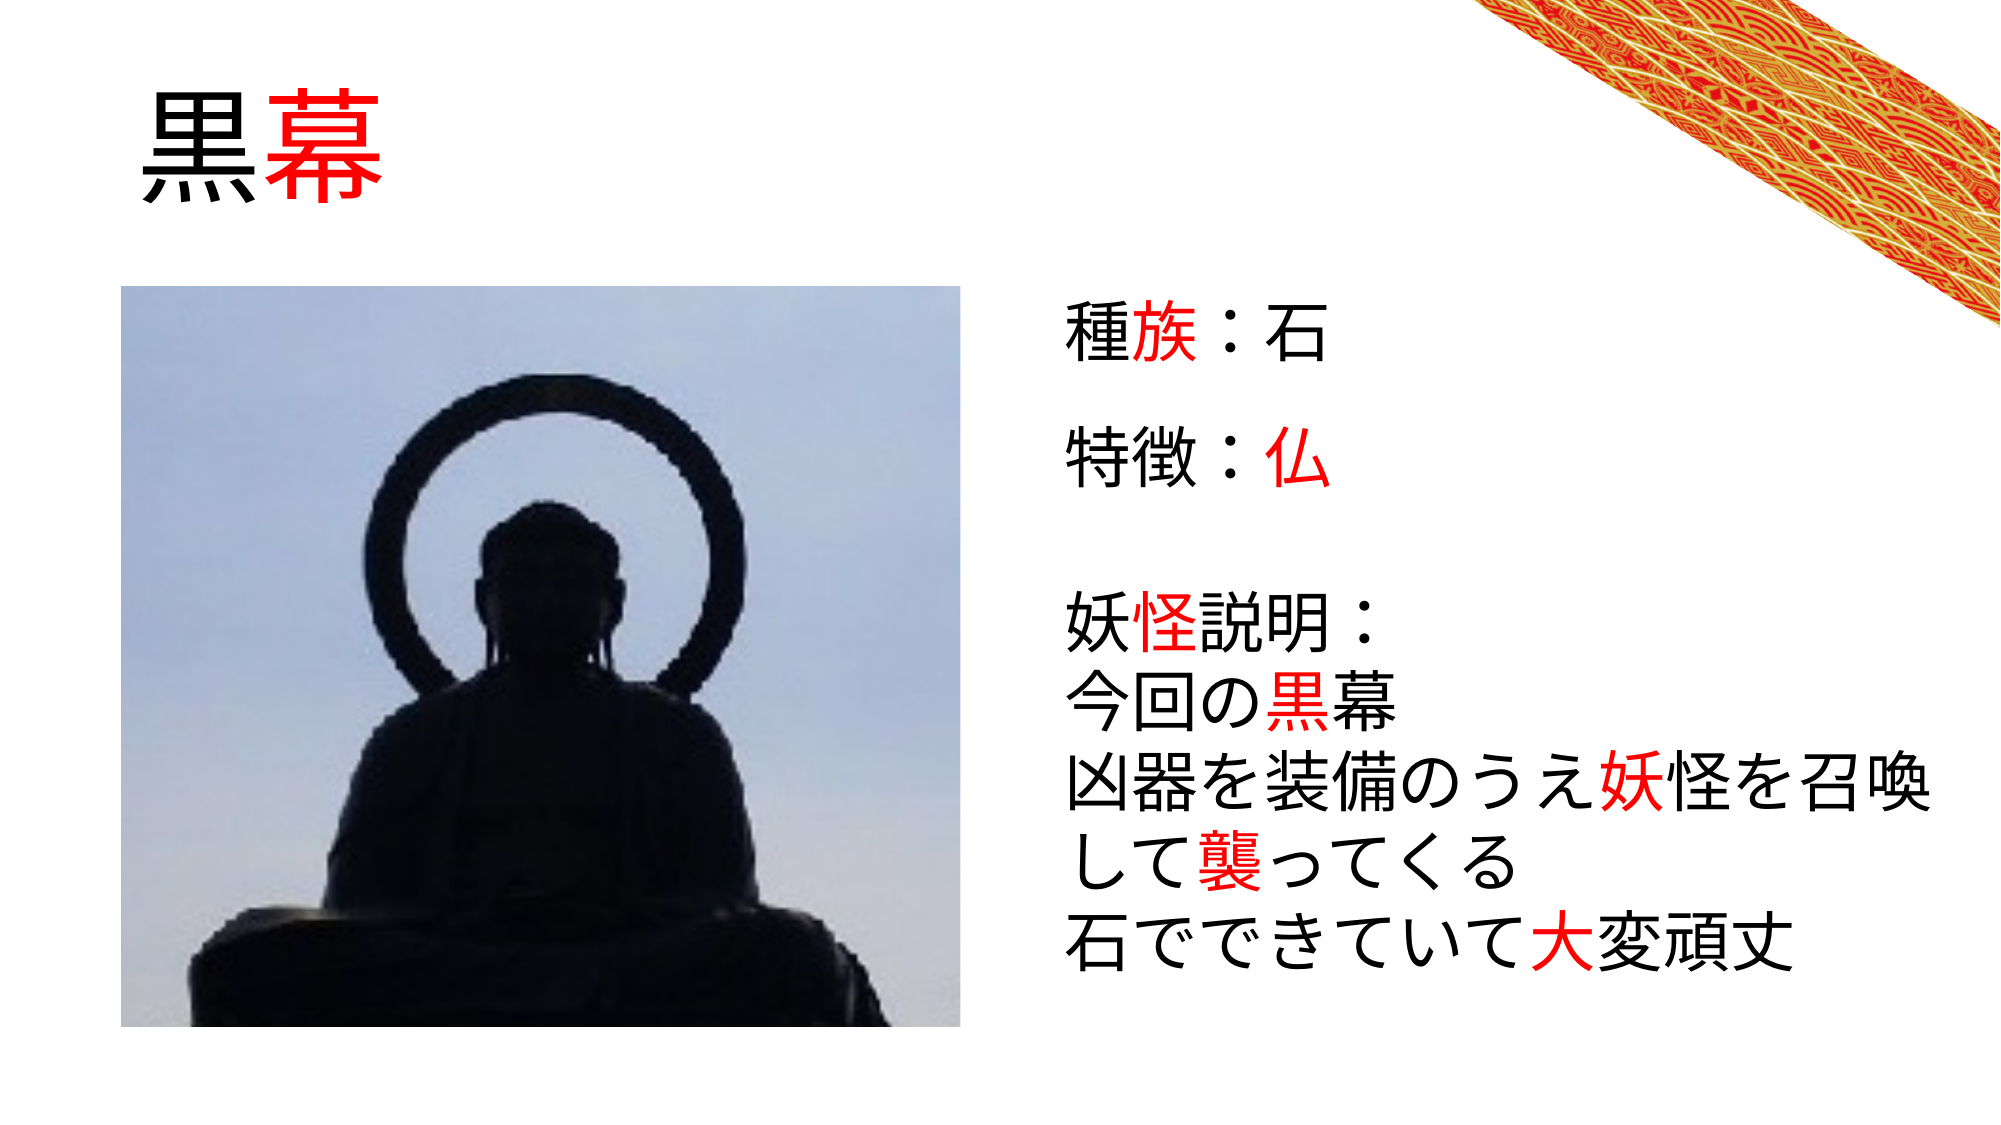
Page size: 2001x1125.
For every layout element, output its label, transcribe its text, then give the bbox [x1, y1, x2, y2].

text_box 種族：石 [1049, 281, 1966, 377]
picture [1463, 0, 2000, 327]
picture [121, 286, 961, 1027]
text_box 妖怪説明： 今回の黒幕 凶器を装備のうえ妖怪を召喚して襲ってくる 石でできていて大変頑丈 [1049, 572, 1966, 988]
text_box 特徴：仏 [1049, 408, 1765, 504]
text_box 黒幕 [121, 61, 1418, 226]
